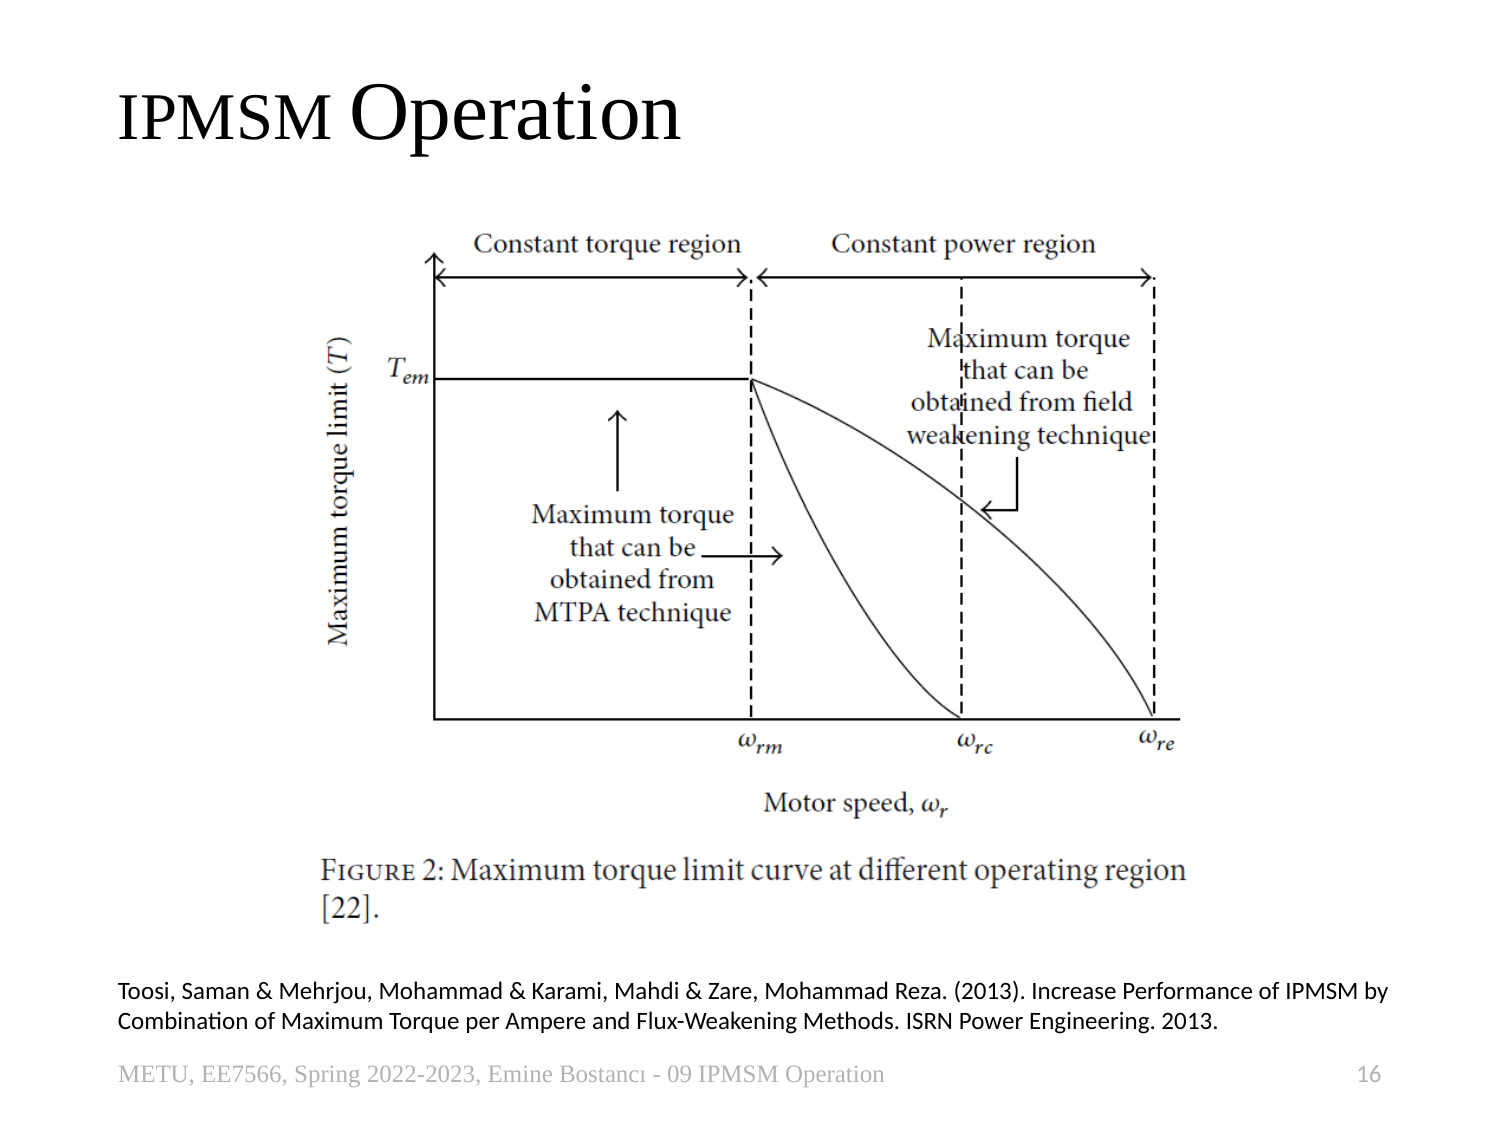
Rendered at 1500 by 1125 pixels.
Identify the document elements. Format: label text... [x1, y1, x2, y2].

text_box Toosi, Saman & Mehrjou, Mohammad & Karami, Mahdi & Zare, Mohammad Reza. (2013). Increase Performance of IPMSM by Combination of Maximum Torque per Ampere and Flux-Weakening Methods. ISRN Power Engineering. 2013. [103, 966, 1445, 1042]
slide_number 16 [1322, 1042, 1397, 1103]
text_box IPMSM Operation [103, 59, 1397, 178]
picture [289, 177, 1211, 931]
footer METU, EE7566, Spring 2022-2023, Emine Bostancı - 09 IPMSM Operation [103, 1042, 1307, 1103]
